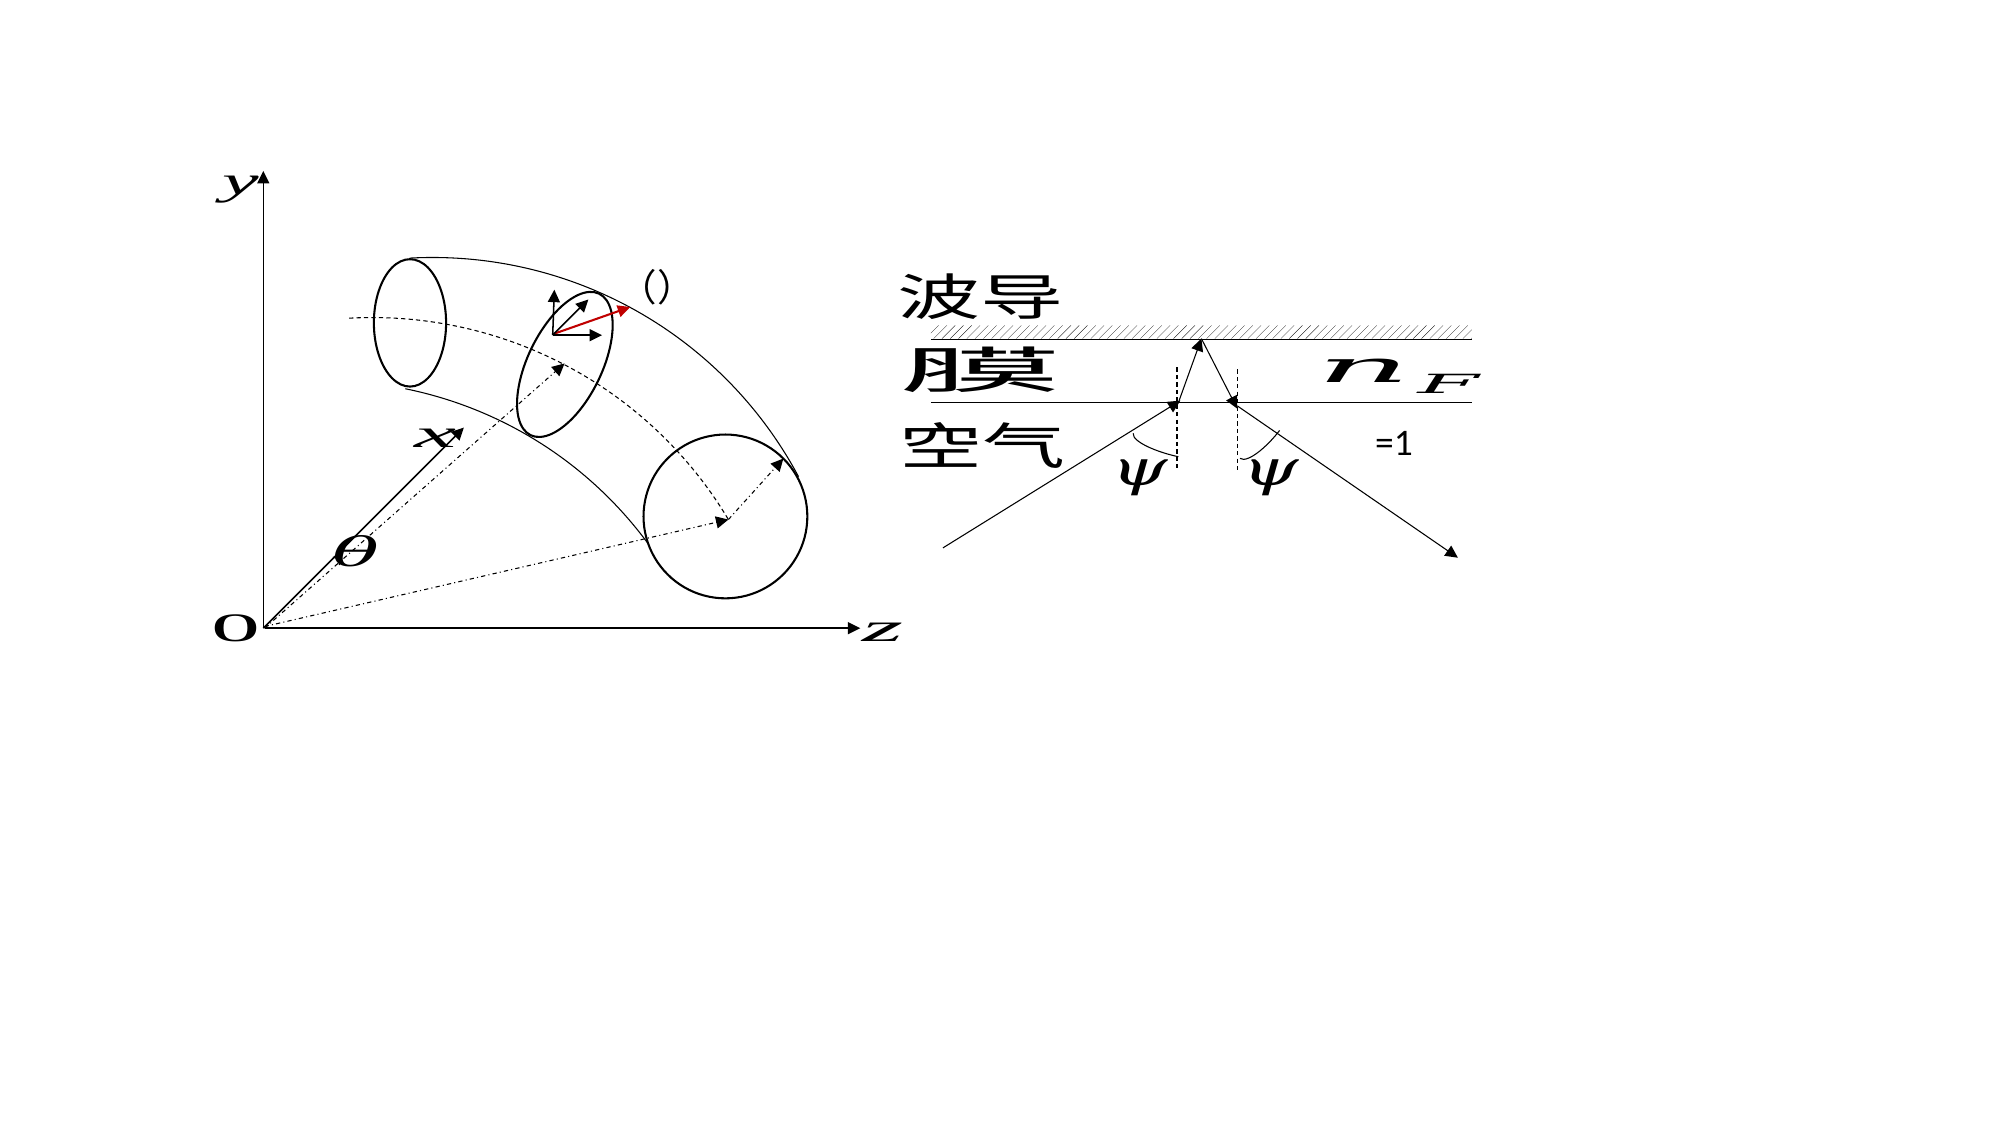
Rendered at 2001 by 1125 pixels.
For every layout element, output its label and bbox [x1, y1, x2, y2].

text_box [0, 159, 909, 1125]
text_box [896, 271, 1529, 558]
